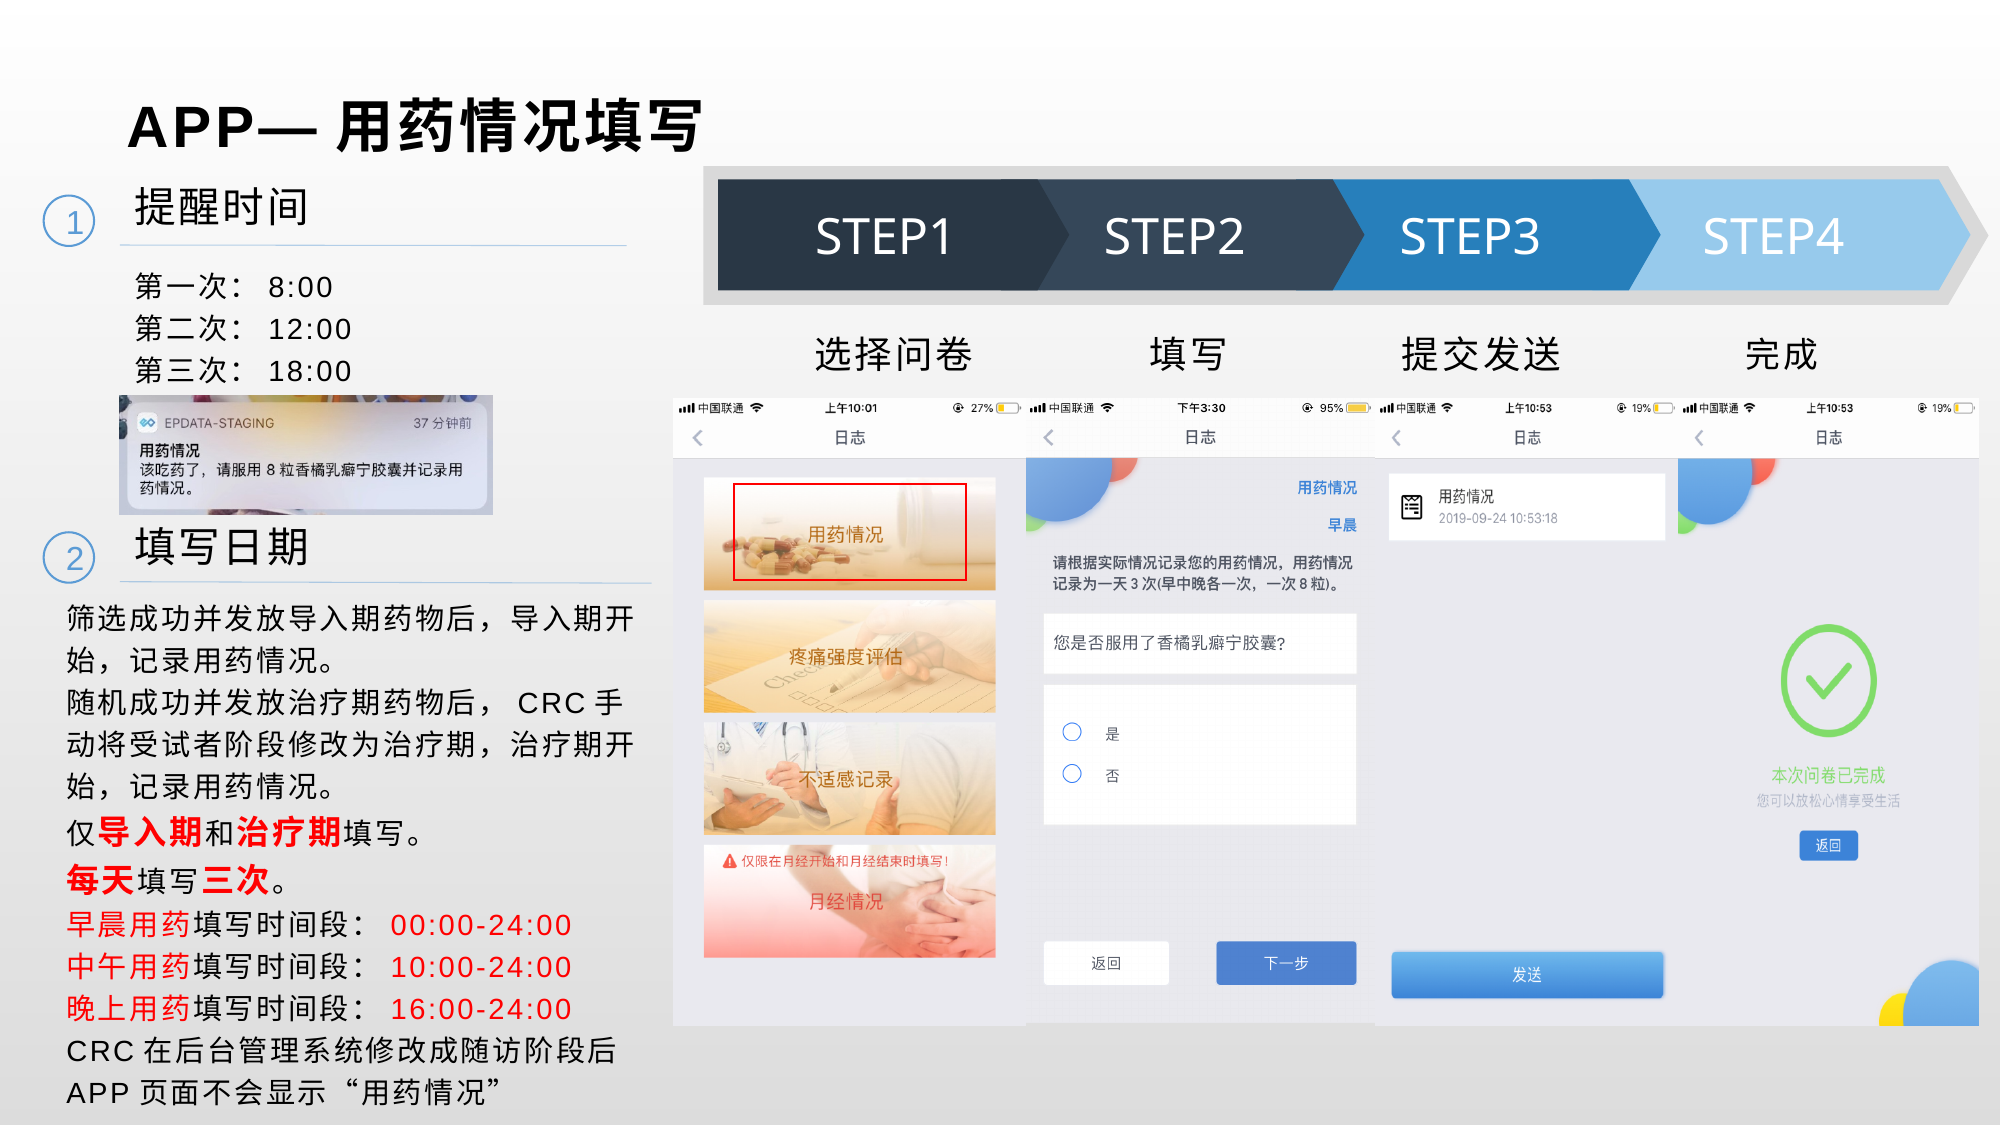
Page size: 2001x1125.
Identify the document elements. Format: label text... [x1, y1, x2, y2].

text_box 提醒时间 [119, 178, 442, 241]
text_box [673, 398, 1026, 1026]
text_box 2 [42, 531, 96, 584]
text_box APP—用药情况填写 [109, 70, 1891, 178]
text_box 1 [42, 194, 96, 248]
text_box 第一次：8:00 第二次：12:00 第三次：18:00 [119, 253, 613, 496]
text_box 筛选成功并发放导入期药物后，导入期开始，记录用药情况。 随机成功并发放治疗期药物后，CRC手动将受试者阶段修改为治疗期，治疗期开始，记录用药情况。 仅导入期和治疗期填写。 每天填写三次。 早晨用药填写时间段：00:00-24:00 中午用药填写时间段：10:00-24:00 晚上用药填写时间段：16:00-24:00 CRC在后台管理系统修改成随访阶段后APP页面不会显示“用药情况” [51, 586, 671, 1040]
text_box 填写日期 [119, 503, 524, 581]
picture [1026, 398, 1979, 1026]
text_box 提交发送 [1341, 321, 1622, 378]
text_box 完成 [1641, 324, 1922, 382]
picture [119, 395, 493, 515]
text_box 填写 [1048, 321, 1330, 385]
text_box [703, 166, 1989, 305]
text_box 选择问卷 [753, 321, 1035, 378]
